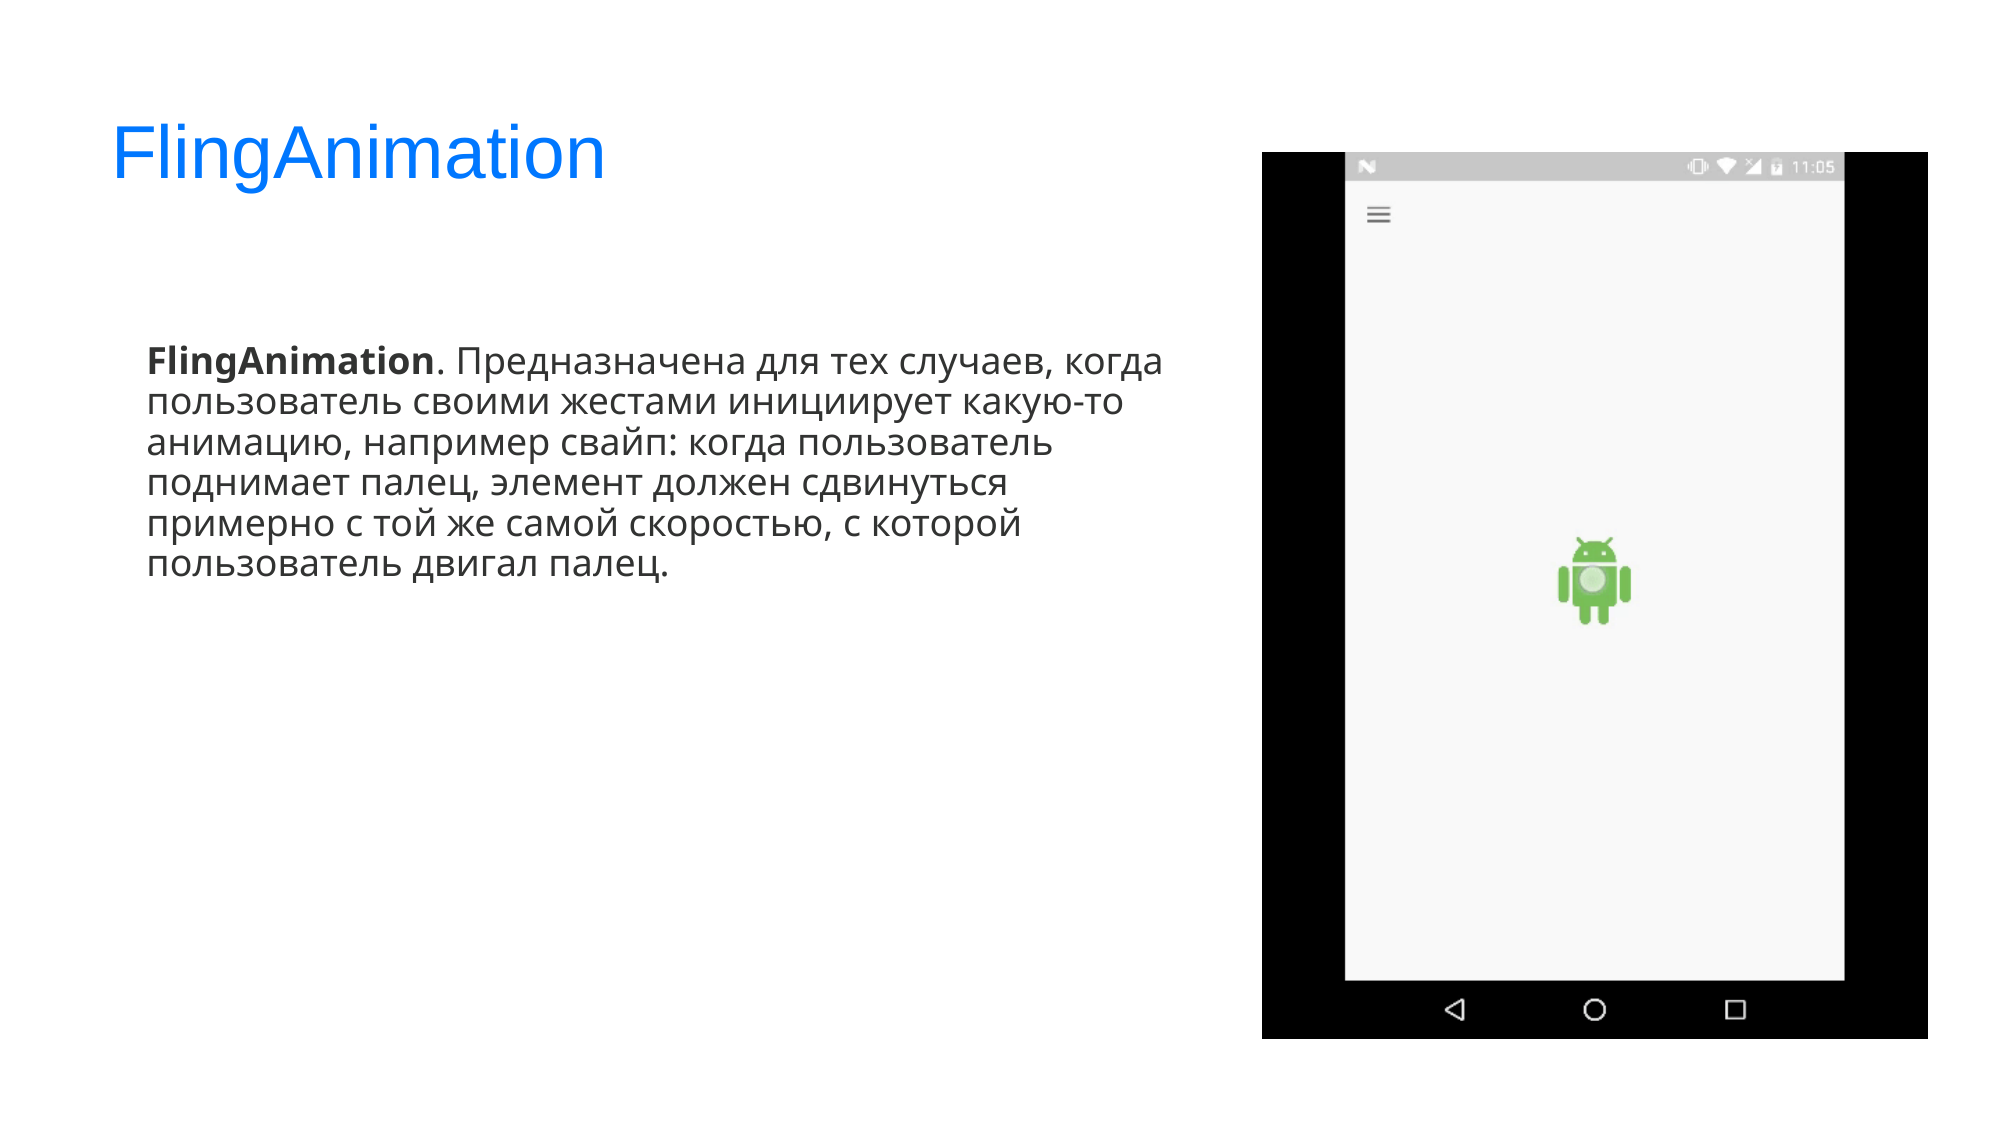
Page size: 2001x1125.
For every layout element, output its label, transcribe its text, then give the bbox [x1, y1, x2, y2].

picture [1262, 151, 1928, 1039]
list FlingAnimation. Предназначена для тех случаев, когда пользователь своими жестами инициирует какую-то анимацию, например свайп: когда пользователь поднимает палец, элемент должен сдвинуться примерно с той же самой скоростью, с которой пользователь двигал палец. [138, 333, 1197, 1057]
title FlingAnimation [110, 113, 1893, 220]
